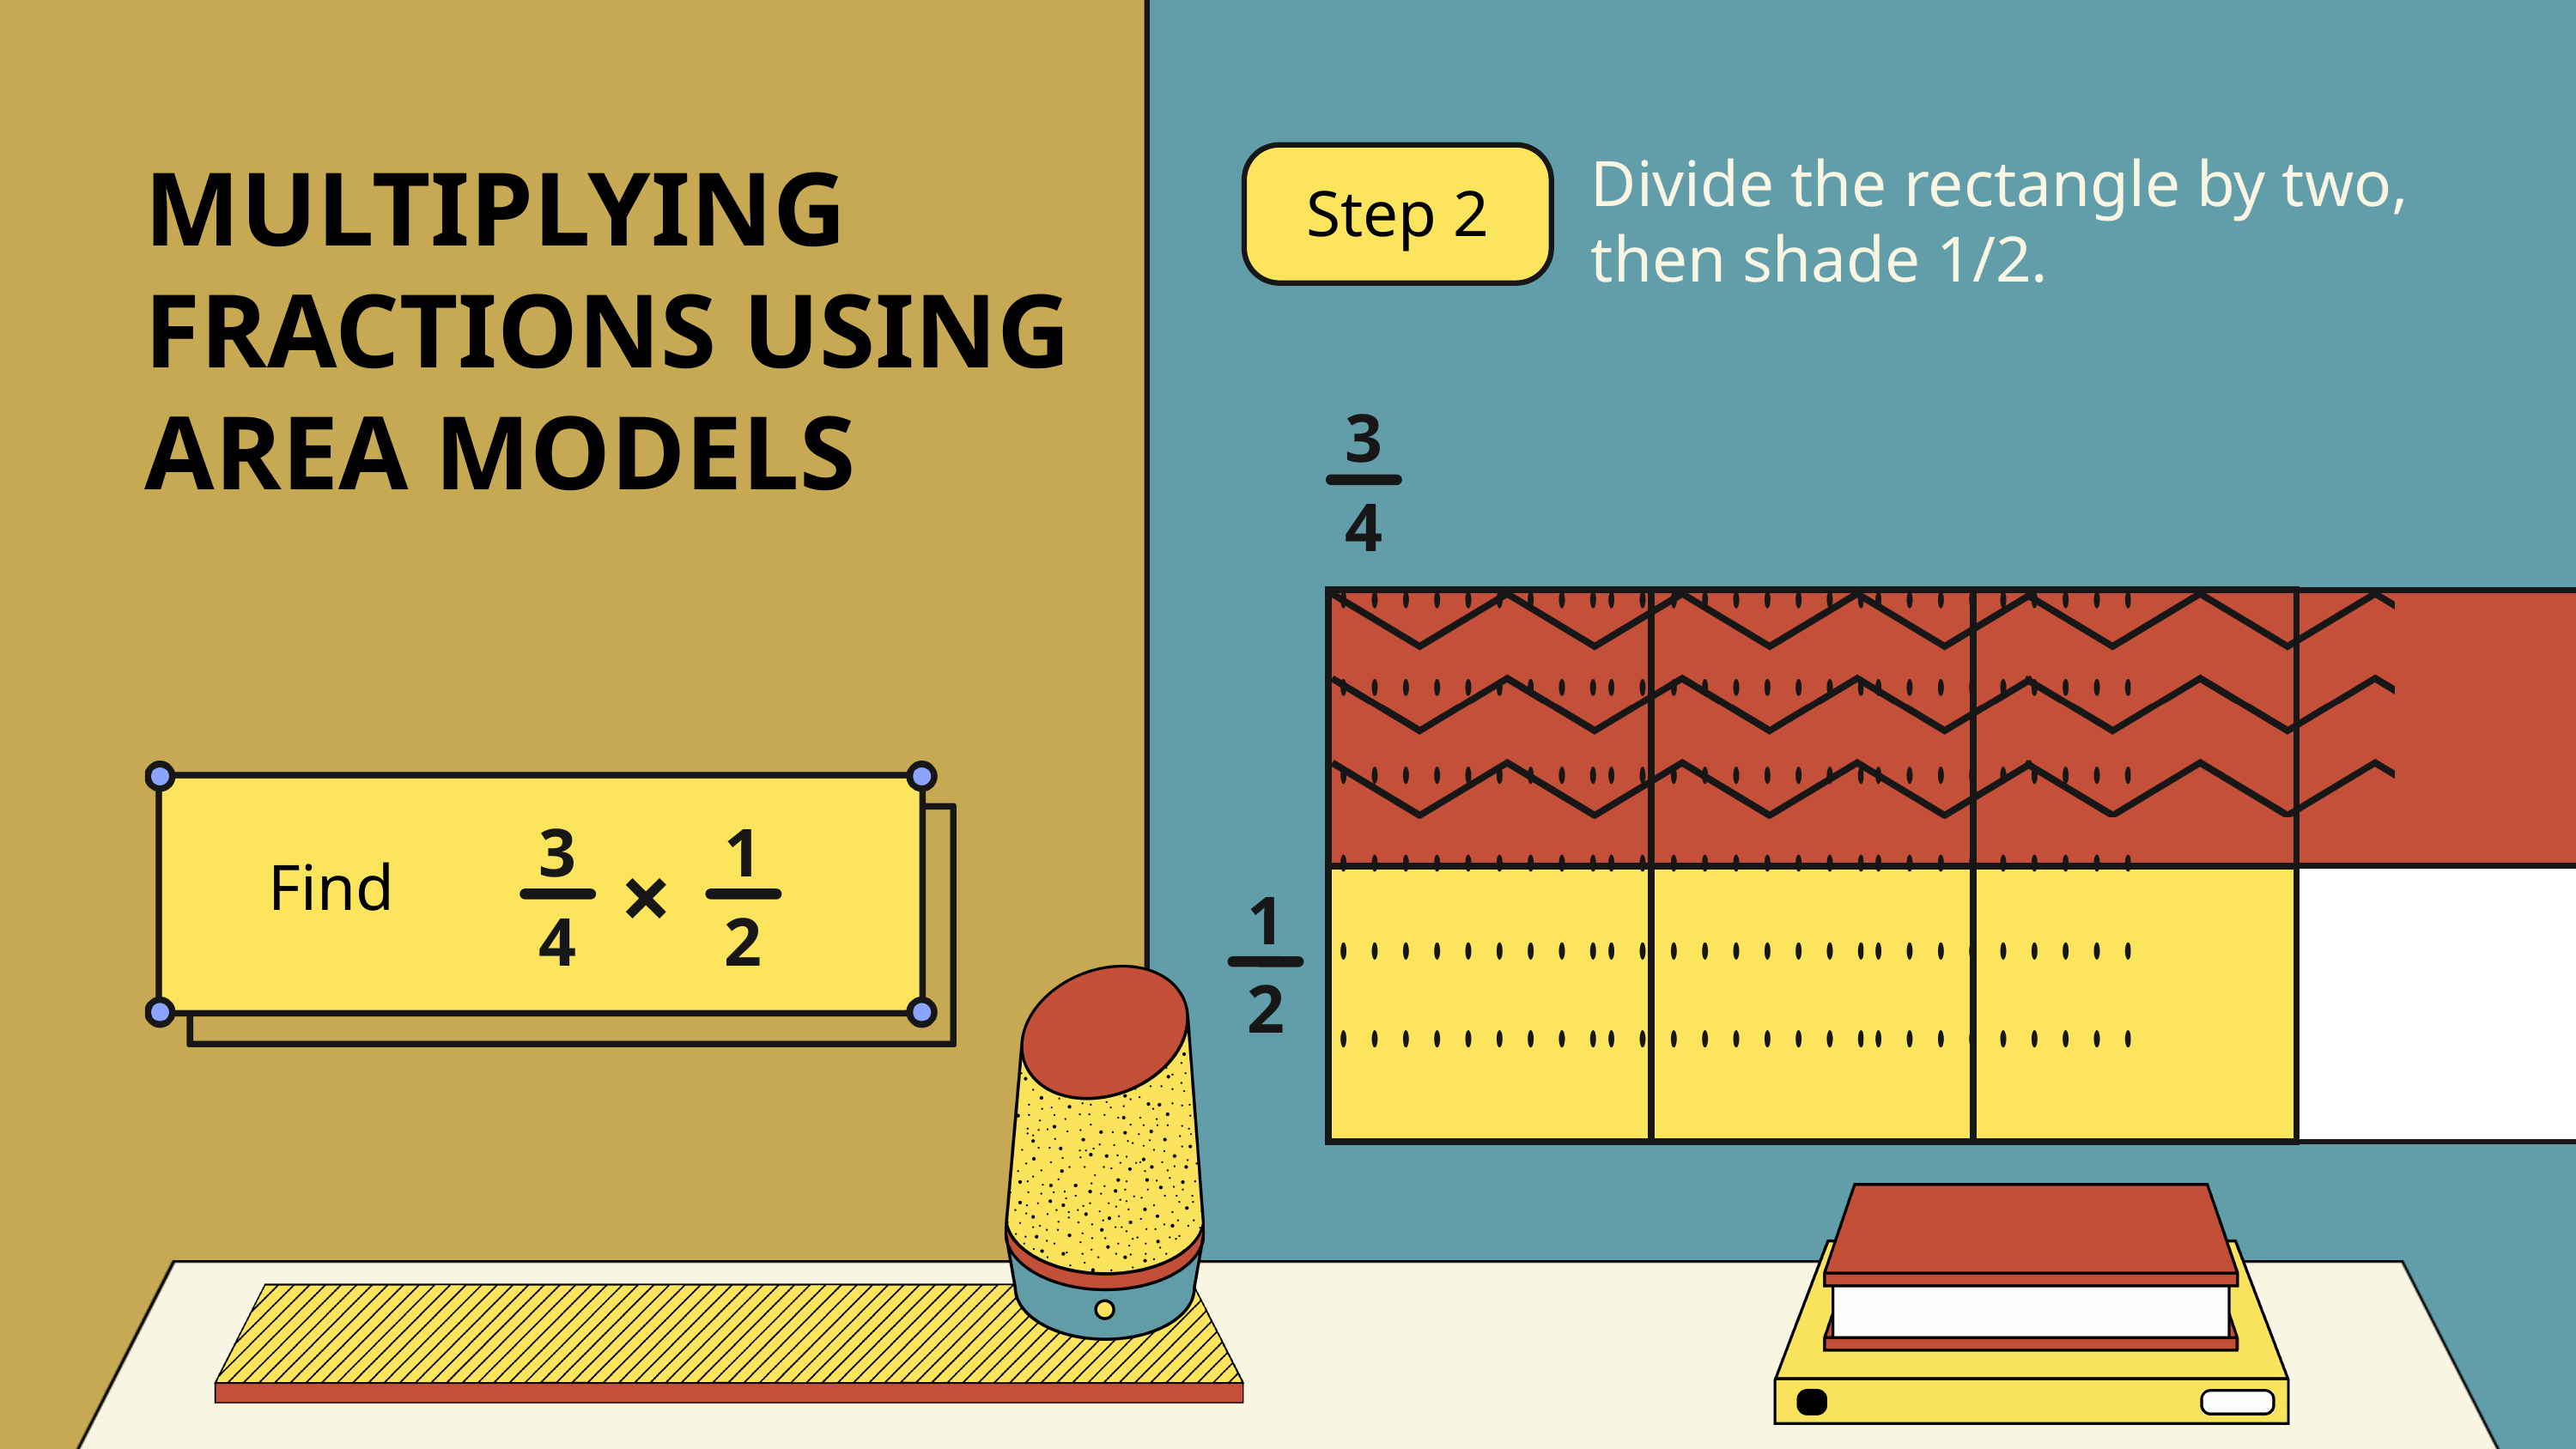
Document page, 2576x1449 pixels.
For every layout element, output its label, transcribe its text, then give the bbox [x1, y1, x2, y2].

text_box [1144, 0, 2576, 1449]
text_box MULTIPLYING FRACTIONS USING AREA MODELS [144, 144, 1104, 510]
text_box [1229, 878, 1302, 1047]
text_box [144, 760, 957, 1047]
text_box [1327, 590, 2396, 1048]
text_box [1327, 396, 1400, 565]
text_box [1243, 144, 1552, 283]
text_box [1004, 958, 1139, 1344]
text_box [0, 1260, 1139, 1449]
text_box [213, 1283, 1139, 1404]
